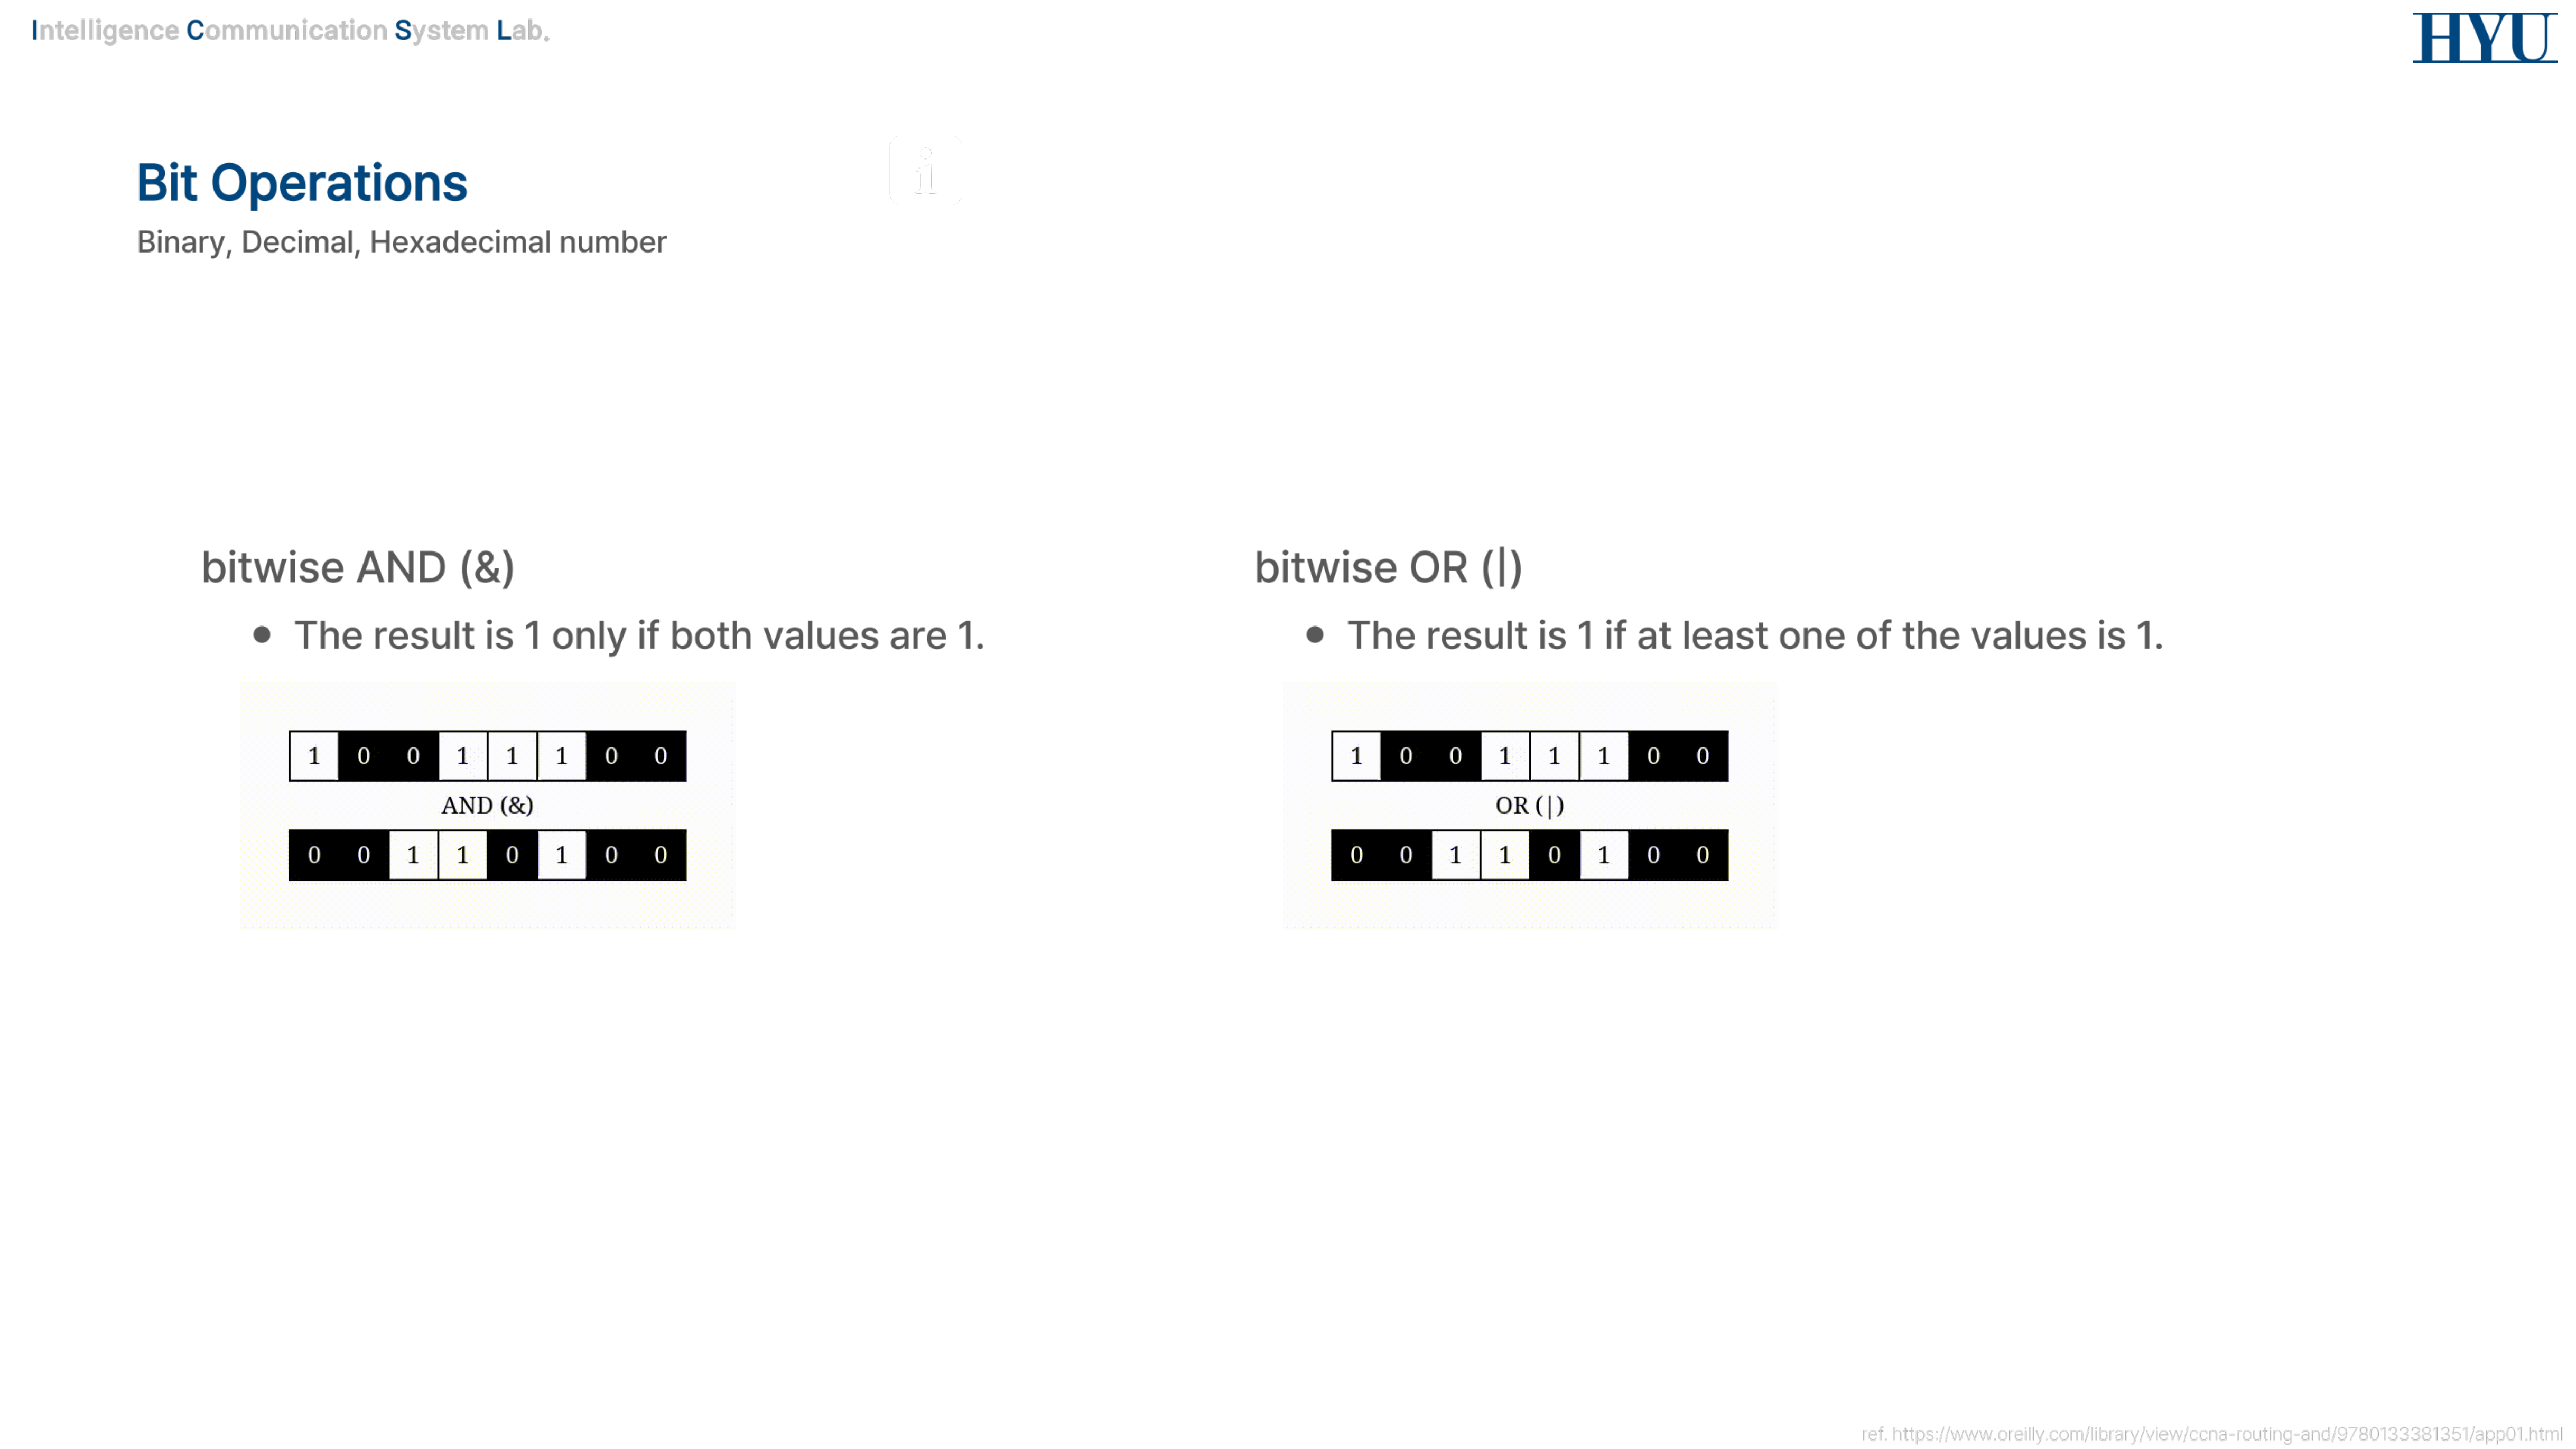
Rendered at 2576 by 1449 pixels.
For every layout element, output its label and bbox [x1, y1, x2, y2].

text_box [0, 0, 2558, 63]
picture [1848, 1419, 2570, 1449]
picture [194, 529, 1002, 676]
picture [240, 682, 736, 930]
picture [129, 138, 684, 274]
text_box [881, 135, 971, 207]
picture [1247, 529, 2182, 668]
picture [1283, 682, 1778, 930]
